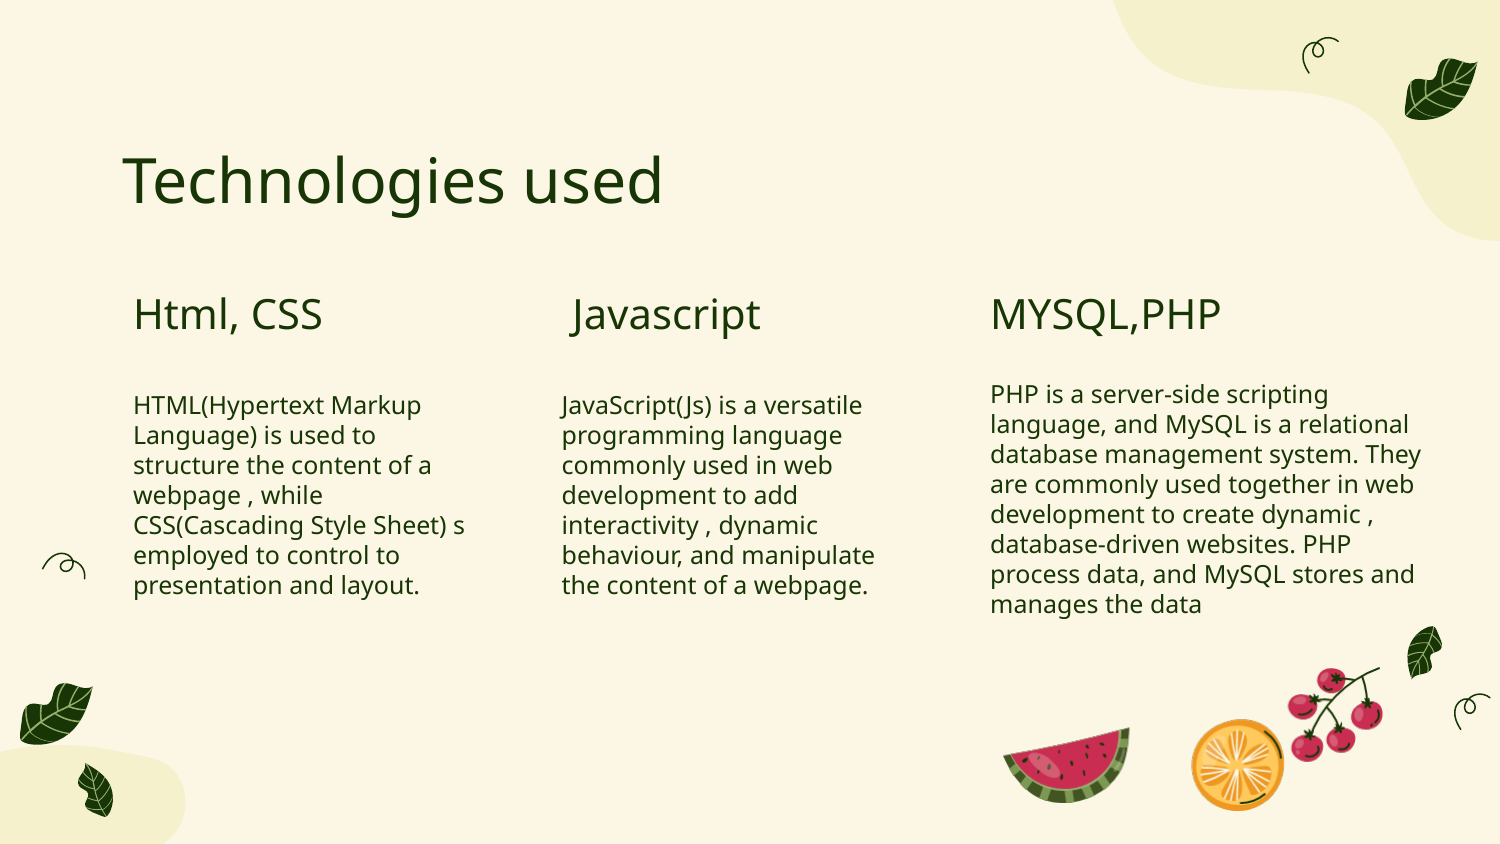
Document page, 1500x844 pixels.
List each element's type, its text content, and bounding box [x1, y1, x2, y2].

subtitle MYSQL,PHP [975, 220, 1361, 353]
picture [1003, 666, 1384, 811]
subtitle PHP is a server-side scripting language, and MySQL is a relational database management system. They are commonly used together in web development to create dynamic , database-driven websites. PHP process data, and MySQL stores and manages the data [975, 363, 1462, 567]
subtitle Javascript [557, 220, 943, 353]
title Technologies used [107, 126, 1372, 221]
subtitle Html, CSS [118, 220, 504, 353]
subtitle JavaScript(Js) is a versatile programming language commonly used in web development to add interactivity , dynamic behaviour, and manipulate the content of a webpage. [546, 374, 932, 578]
subtitle HTML(Hypertext Markup Language) is used to structure the content of a webpage , while CSS(Cascading Style Sheet) s employed to control to presentation and layout. [118, 374, 504, 578]
